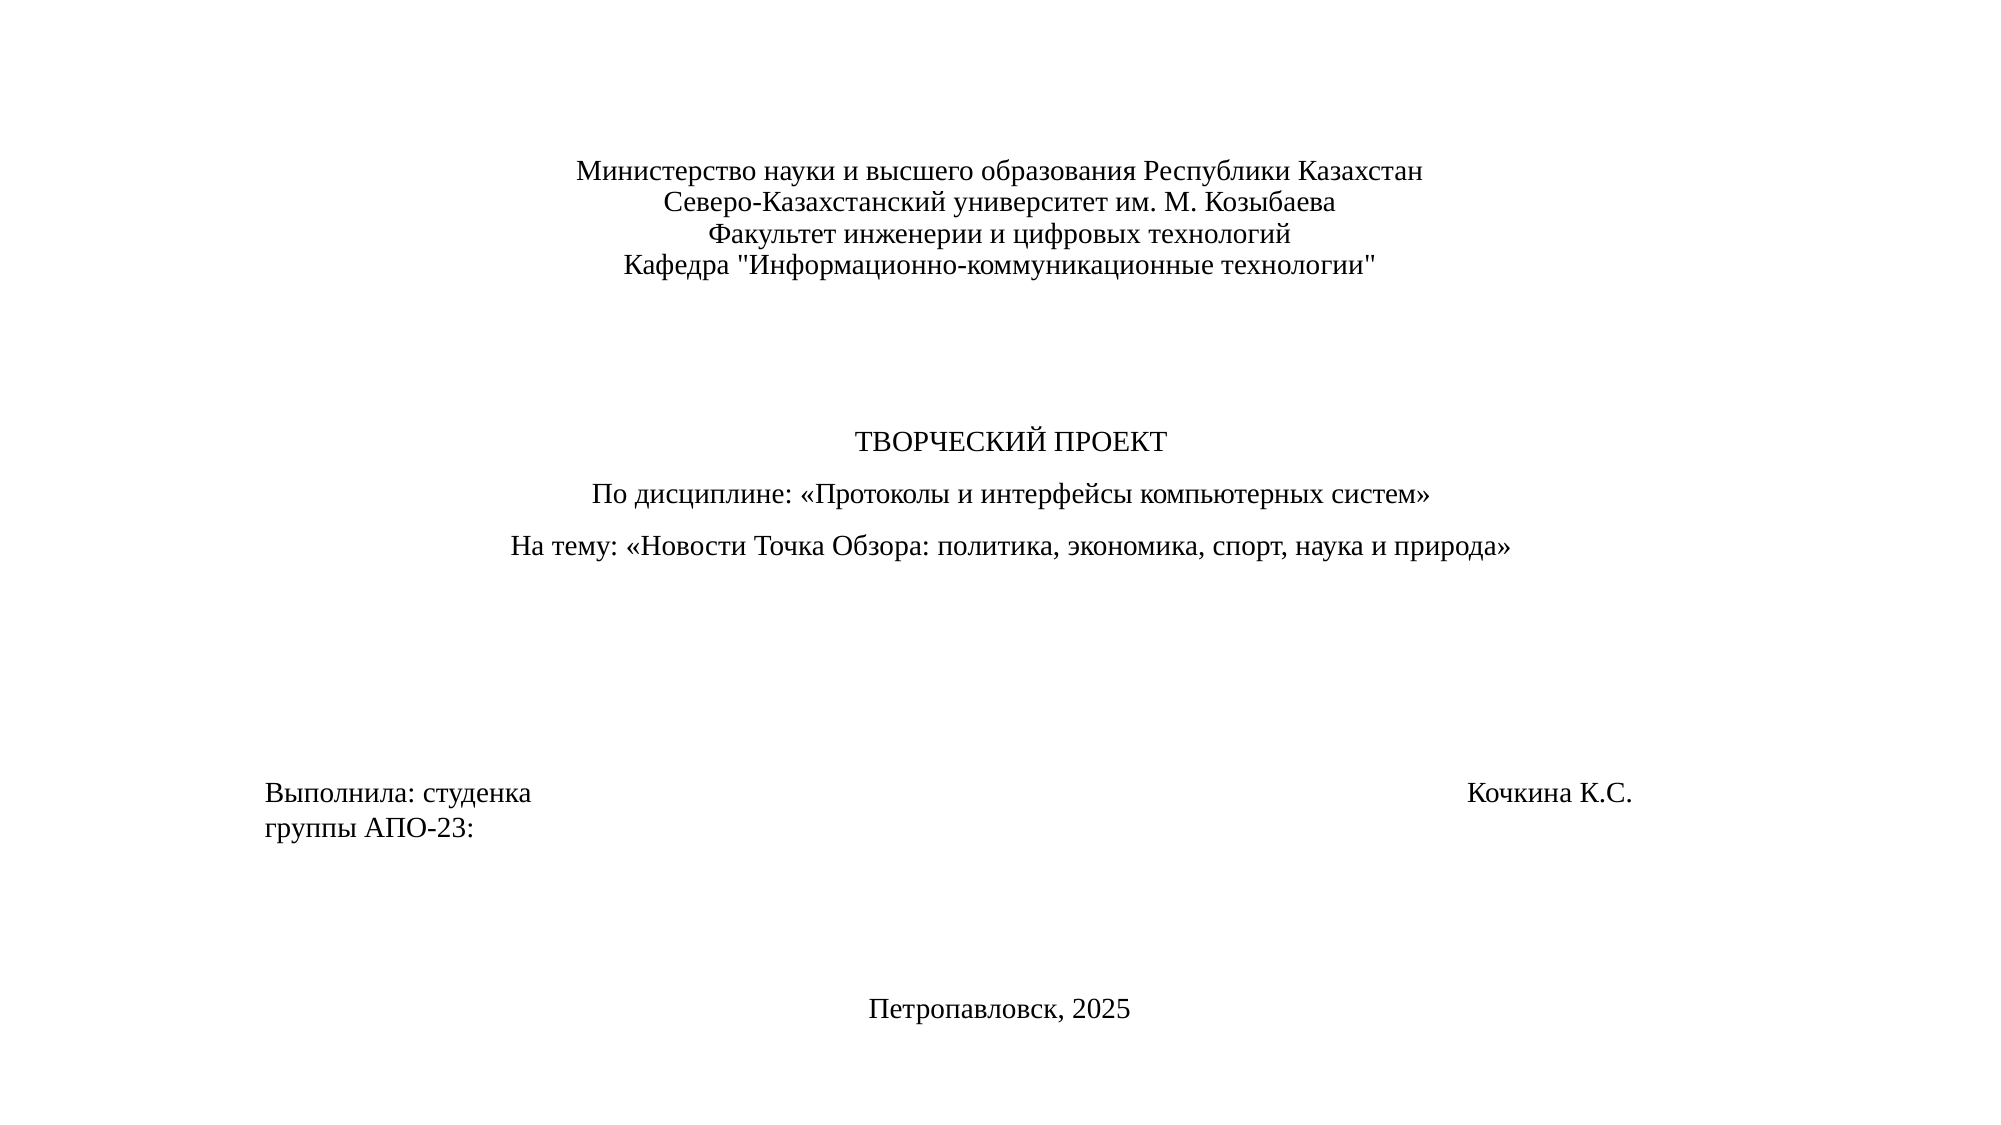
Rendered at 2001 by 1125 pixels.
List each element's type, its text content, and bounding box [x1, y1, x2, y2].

text_box Кочкина К.С. [1445, 766, 1750, 816]
text_box Выполнила: студенка группы АПО-23: [249, 766, 683, 851]
subtitle ТВОРЧЕСКИЙ ПРОЕКТ По дисциплине: «Протоколы и интерфейсы компьютерных систем» На тему: «Новости Точка Обзора: политика, экономика, спорт, наука и природа» [261, 418, 1762, 637]
title Министерство науки и высшего образования Республики Казахстан Северо-Казахстанский университет им. М. Козыбаева Факультет инженерии и цифровых технологий Кафедра "Информационно-коммуникационные технологии" [249, 41, 1750, 289]
text_box Петропавловск, 2025 [500, 982, 1500, 1077]
